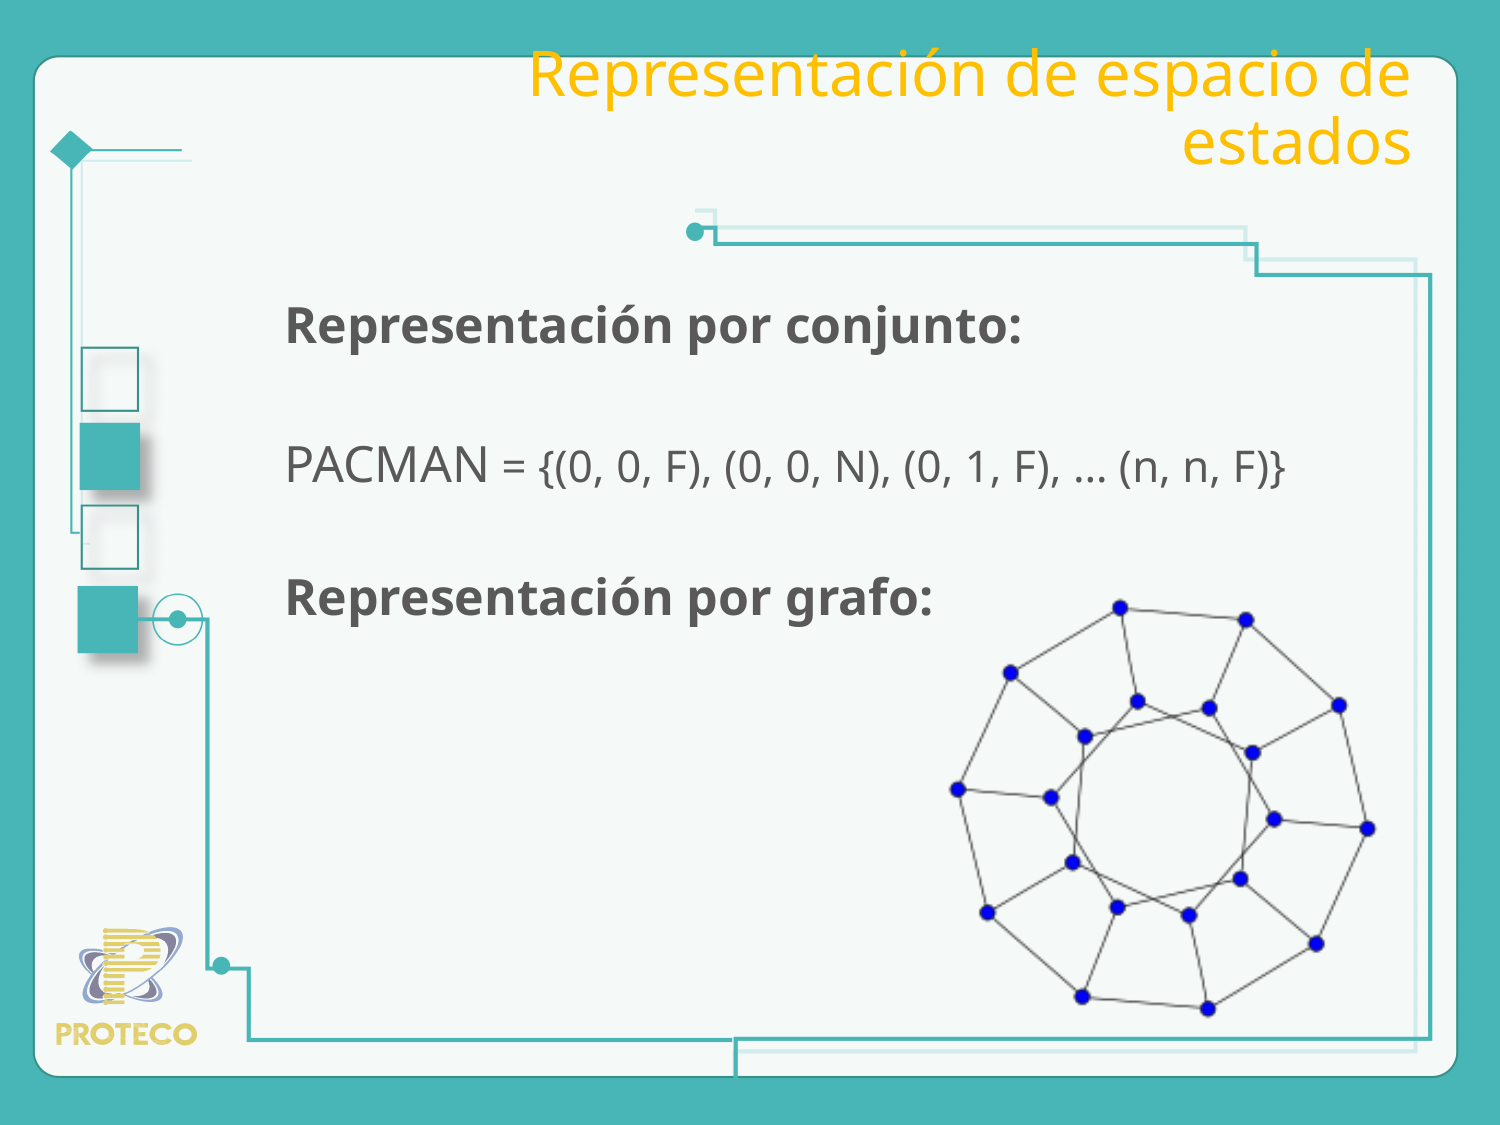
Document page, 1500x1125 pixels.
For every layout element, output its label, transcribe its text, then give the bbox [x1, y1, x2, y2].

title Representación de espacio de estados [403, 34, 1428, 187]
picture [0, 0, 1500, 1125]
list Representación por conjunto: PACMAN = {(0, 0, F), (0, 0, N), (0, 1, F), … (n, n, F)} Representación por grafo: [270, 293, 1382, 1023]
